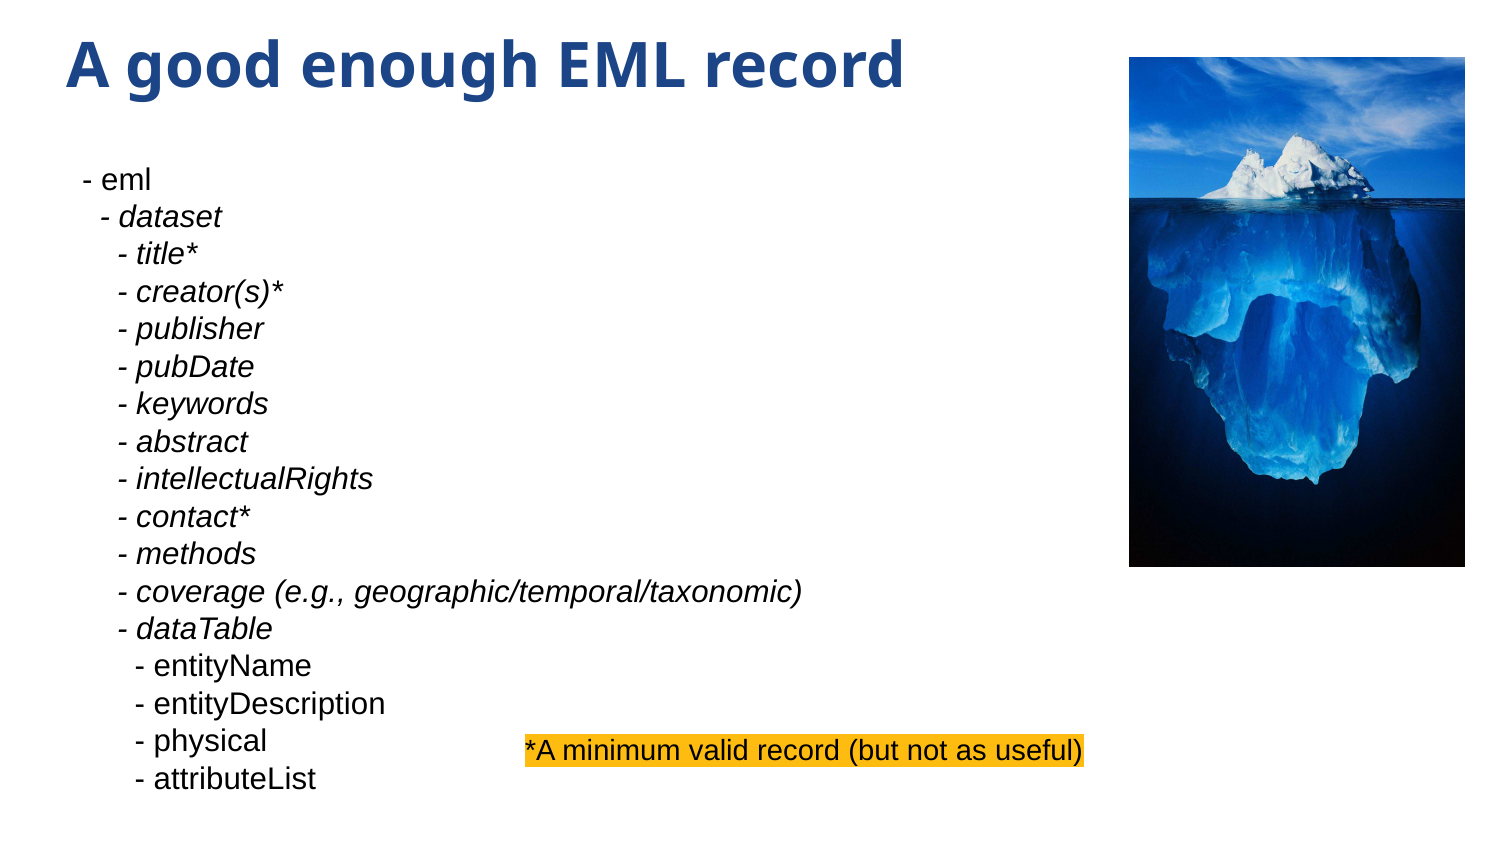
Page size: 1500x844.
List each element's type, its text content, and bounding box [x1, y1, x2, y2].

text_box - eml - dataset - title* - creator(s)* - publisher - pubDate - keywords - abstract - intellectualRights - contact* - methods - coverage (e.g., geographic/temporal/taxonomic) - dataTable - entityName - entityDescription - physical - attributeList [67, 143, 1115, 811]
title A good enough EML record [51, 0, 1449, 115]
picture [1128, 56, 1466, 568]
text_box *A minimum valid record (but not as useful) [509, 716, 1189, 782]
